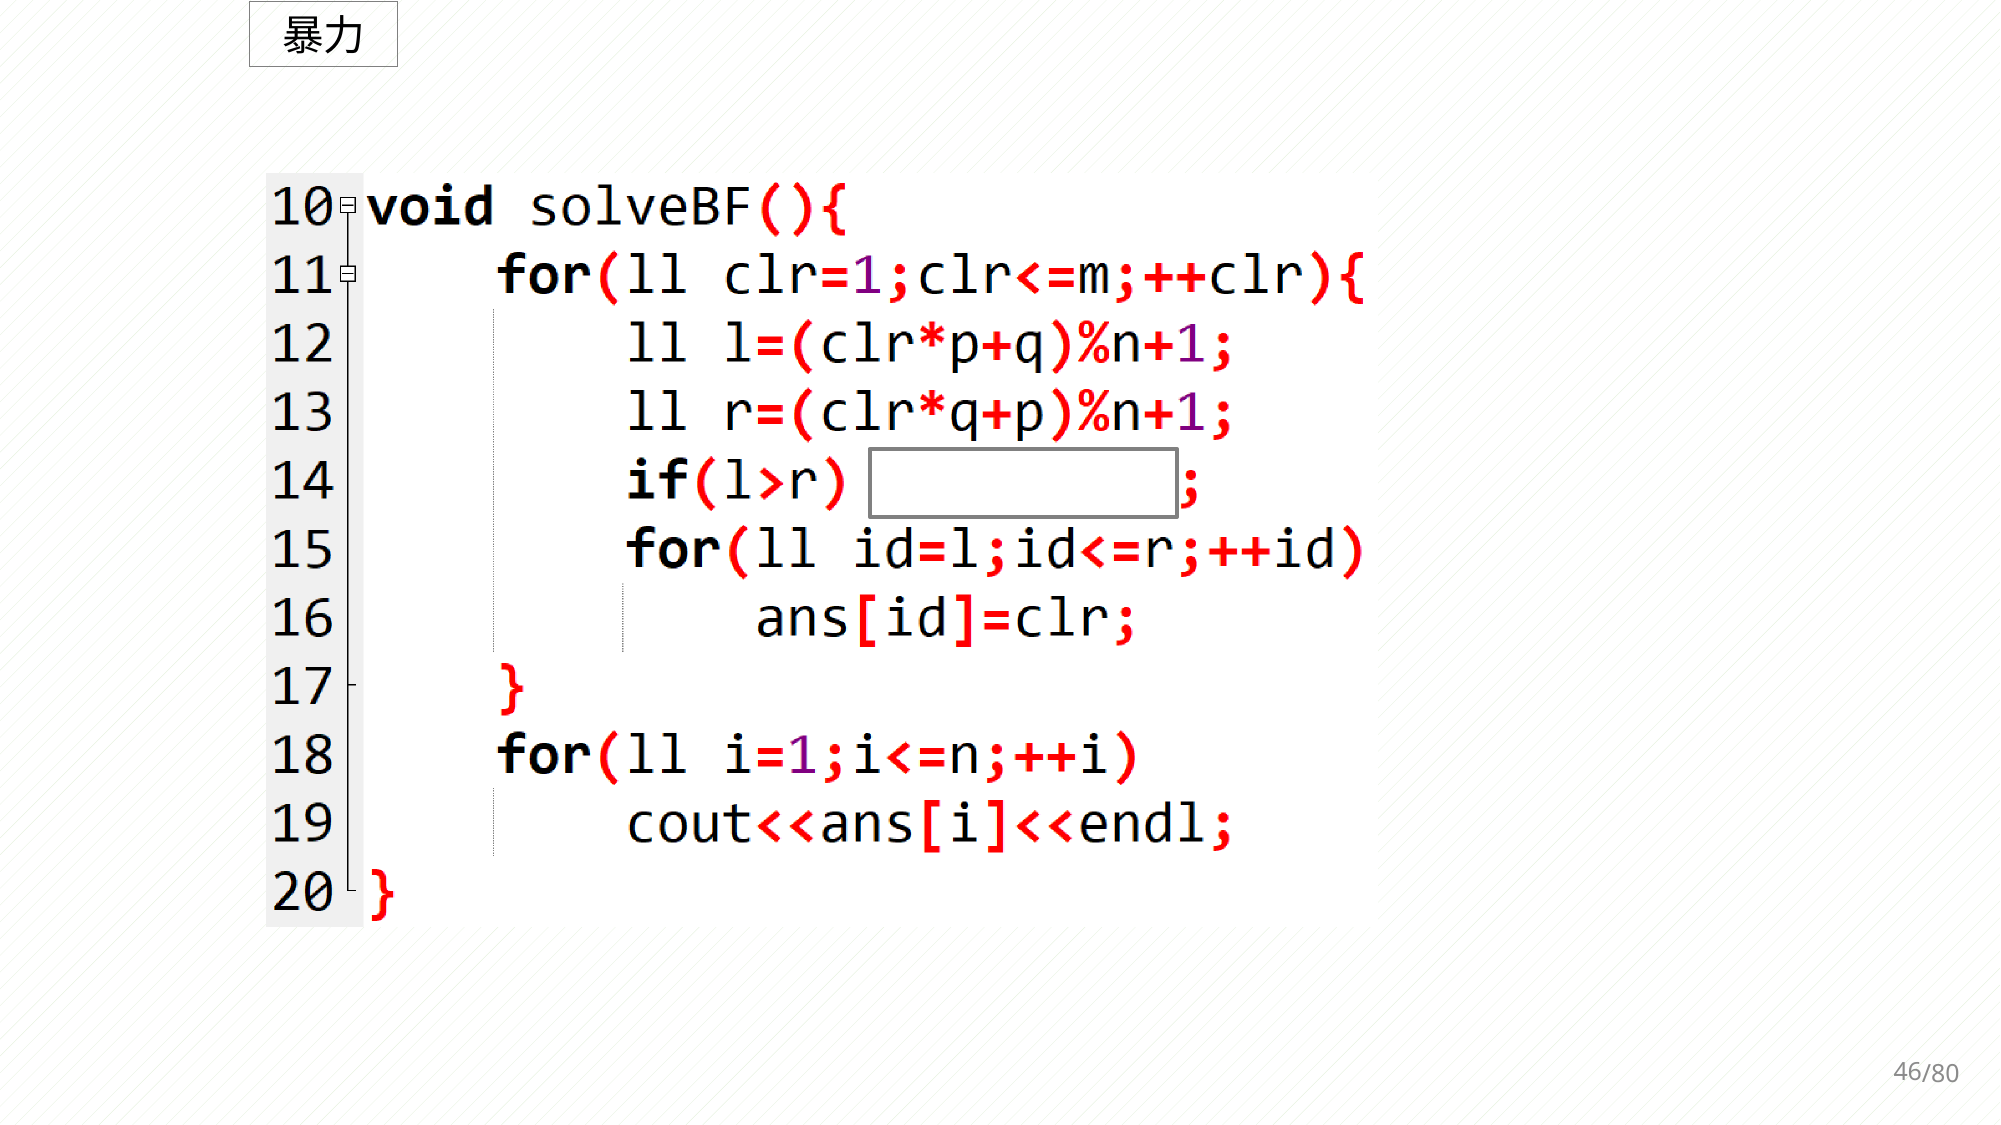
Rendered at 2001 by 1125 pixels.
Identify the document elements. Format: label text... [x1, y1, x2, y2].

picture [266, 173, 1379, 927]
slide_number 46 [1470, 1042, 1938, 1103]
text_box 暴力 [249, 1, 398, 67]
